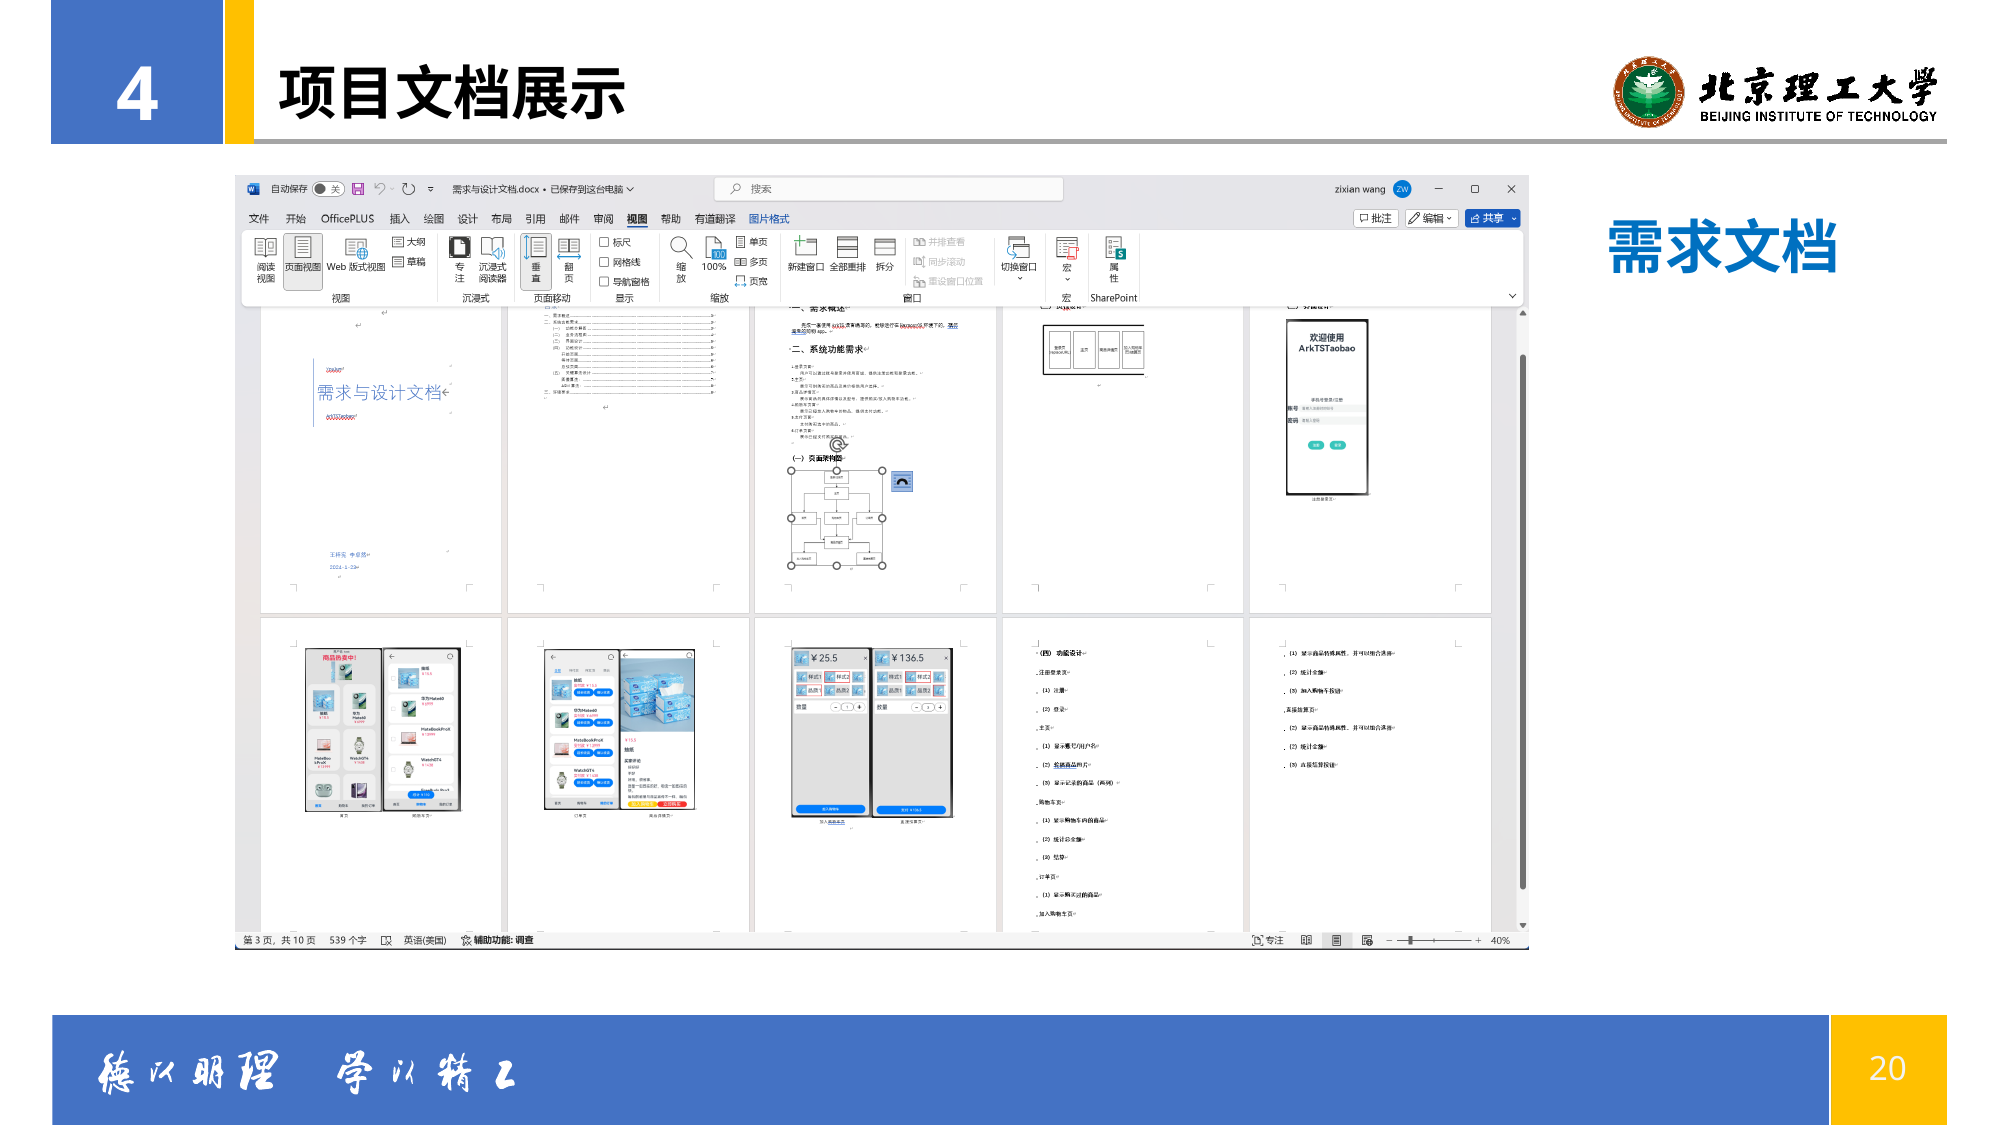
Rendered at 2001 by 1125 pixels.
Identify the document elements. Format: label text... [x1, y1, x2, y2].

title 项目文档展示 [263, 56, 1682, 136]
text_box 需求文档 [1592, 202, 1855, 288]
picture [235, 175, 1529, 950]
text_box 4 [58, 38, 218, 144]
picture [1682, 56, 1937, 128]
